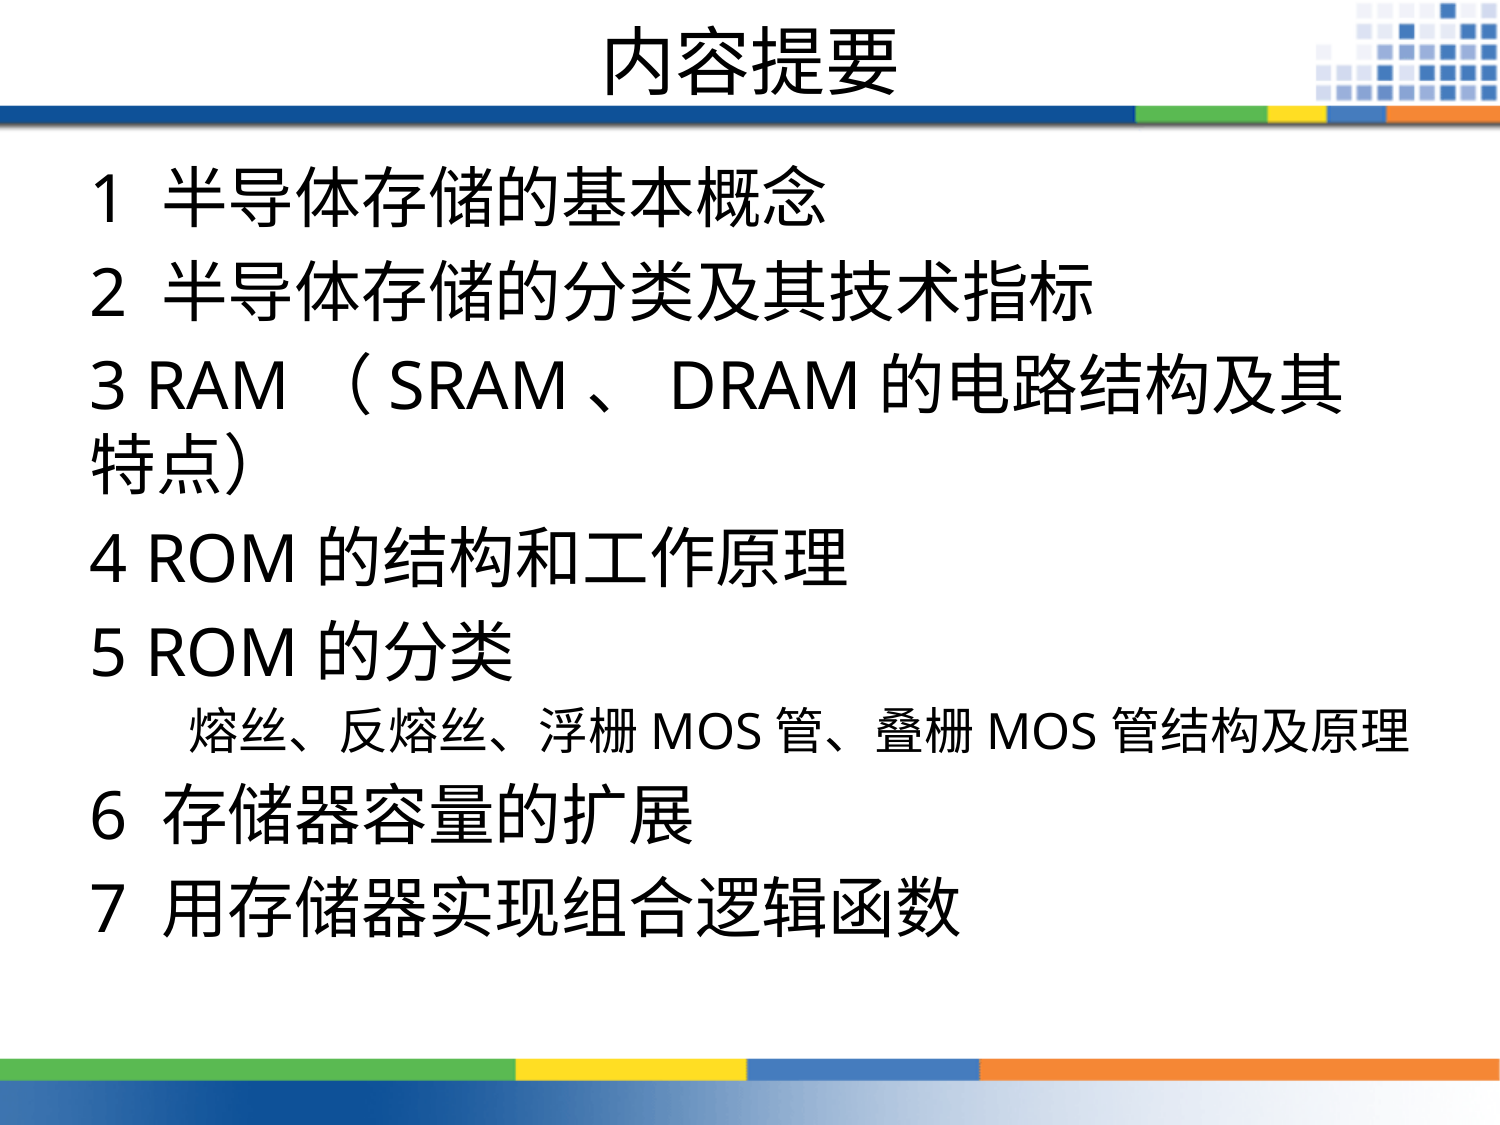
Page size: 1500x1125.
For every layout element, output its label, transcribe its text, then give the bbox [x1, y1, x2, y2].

title 内容提要 [74, 0, 1426, 120]
picture [0, 0, 1500, 1125]
list 1 半导体存储的基本概念 2 半导体存储的分类及其技术指标 3 RAM（SRAM、DRAM的电路结构及其特点） 4 ROM的结构和工作原理 5 ROM的分类 熔丝、反熔丝、浮栅MOS管、叠栅MOS管结构及原理 6 存储器容量的扩展 7 用存储器实现组合逻辑函数 [74, 148, 1426, 1036]
